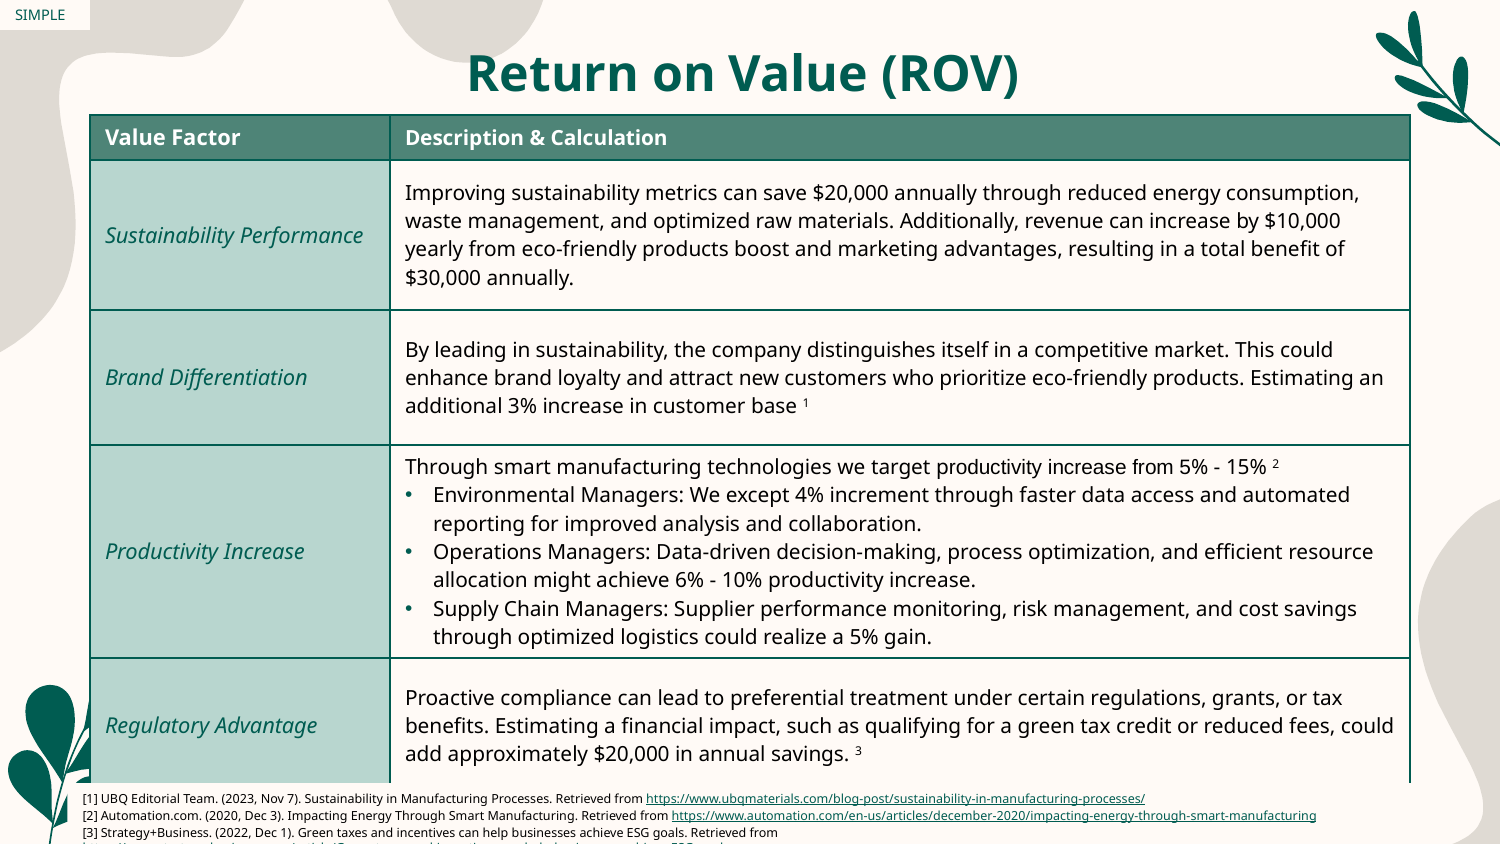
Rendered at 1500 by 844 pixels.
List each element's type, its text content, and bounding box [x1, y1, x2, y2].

table_cell Brand Differentiation [91, 311, 389, 444]
table_cell Sustainability Performance [91, 161, 389, 309]
text_box SIMPLE [0, 0, 90, 30]
title Return on Value (ROV) [118, 26, 1382, 114]
table_header Value Factor [91, 116, 389, 159]
table_cell Productivity Increase [91, 446, 389, 657]
table_cell Improving sustainability metrics can save $20,000 annually through reduced energy consumption, waste management, and optimized raw materials. Additionally, revenue can increase by $10,000 yearly from eco-friendly products boost and marketing advantages, resulting in a total benefit of $30,000 annually. [391, 161, 1409, 309]
table_cell Proactive compliance can lead to preferential treatment under certain regulations, grants, or tax benefits. Estimating a financial impact, such as qualifying for a green tax credit or reduced fees, could add approximately $20,000 in annual savings. 3 [391, 659, 1409, 783]
table_cell Regulatory Advantage [91, 659, 389, 783]
table_header Description & Calculation [391, 116, 1409, 159]
table_cell By leading in sustainability, the company distinguishes itself in a competitive market. This could enhance brand loyalty and attract new customers who prioritize eco-friendly products. Estimating an additional 3% increase in customer base 1 [391, 311, 1409, 444]
text_box [1] UBQ Editorial Team. (2023, Nov 7). Sustainability in Manufacturing Processes. Retrieved from https://www.ubqmaterials.com/blog-post/sustainability-in-manufacturing-processes/ [2] Automation.com. (2020, Dec 3). Impacting Energy Through Smart Manufacturing. Retrieved from https://www.automation.com/en-us/articles/december-2020/impacting-energy-through-smart-manufacturing [3] Strategy+Business. (2022, Dec 1). Green taxes and incentives can help businesses achieve ESG goals. Retrieved from https://www.strategy-business.com/article/Green-taxes-and-incentives-can-help-businesses-achieve-ESG-goals [67, 783, 1433, 844]
table_cell Through smart manufacturing technologies we target productivity increase from 5% - 15% 2 Environmental Managers: We except 4% increment through faster data access and automated reporting for improved analysis and collaboration. Operations Managers: Data-driven decision-making, process optimization, and efficient resource allocation might achieve 6% - 10% productivity increase. Supply Chain Managers: Supplier performance monitoring, risk management, and cost savings through optimized logistics could realize a 5% gain. [391, 446, 1409, 657]
